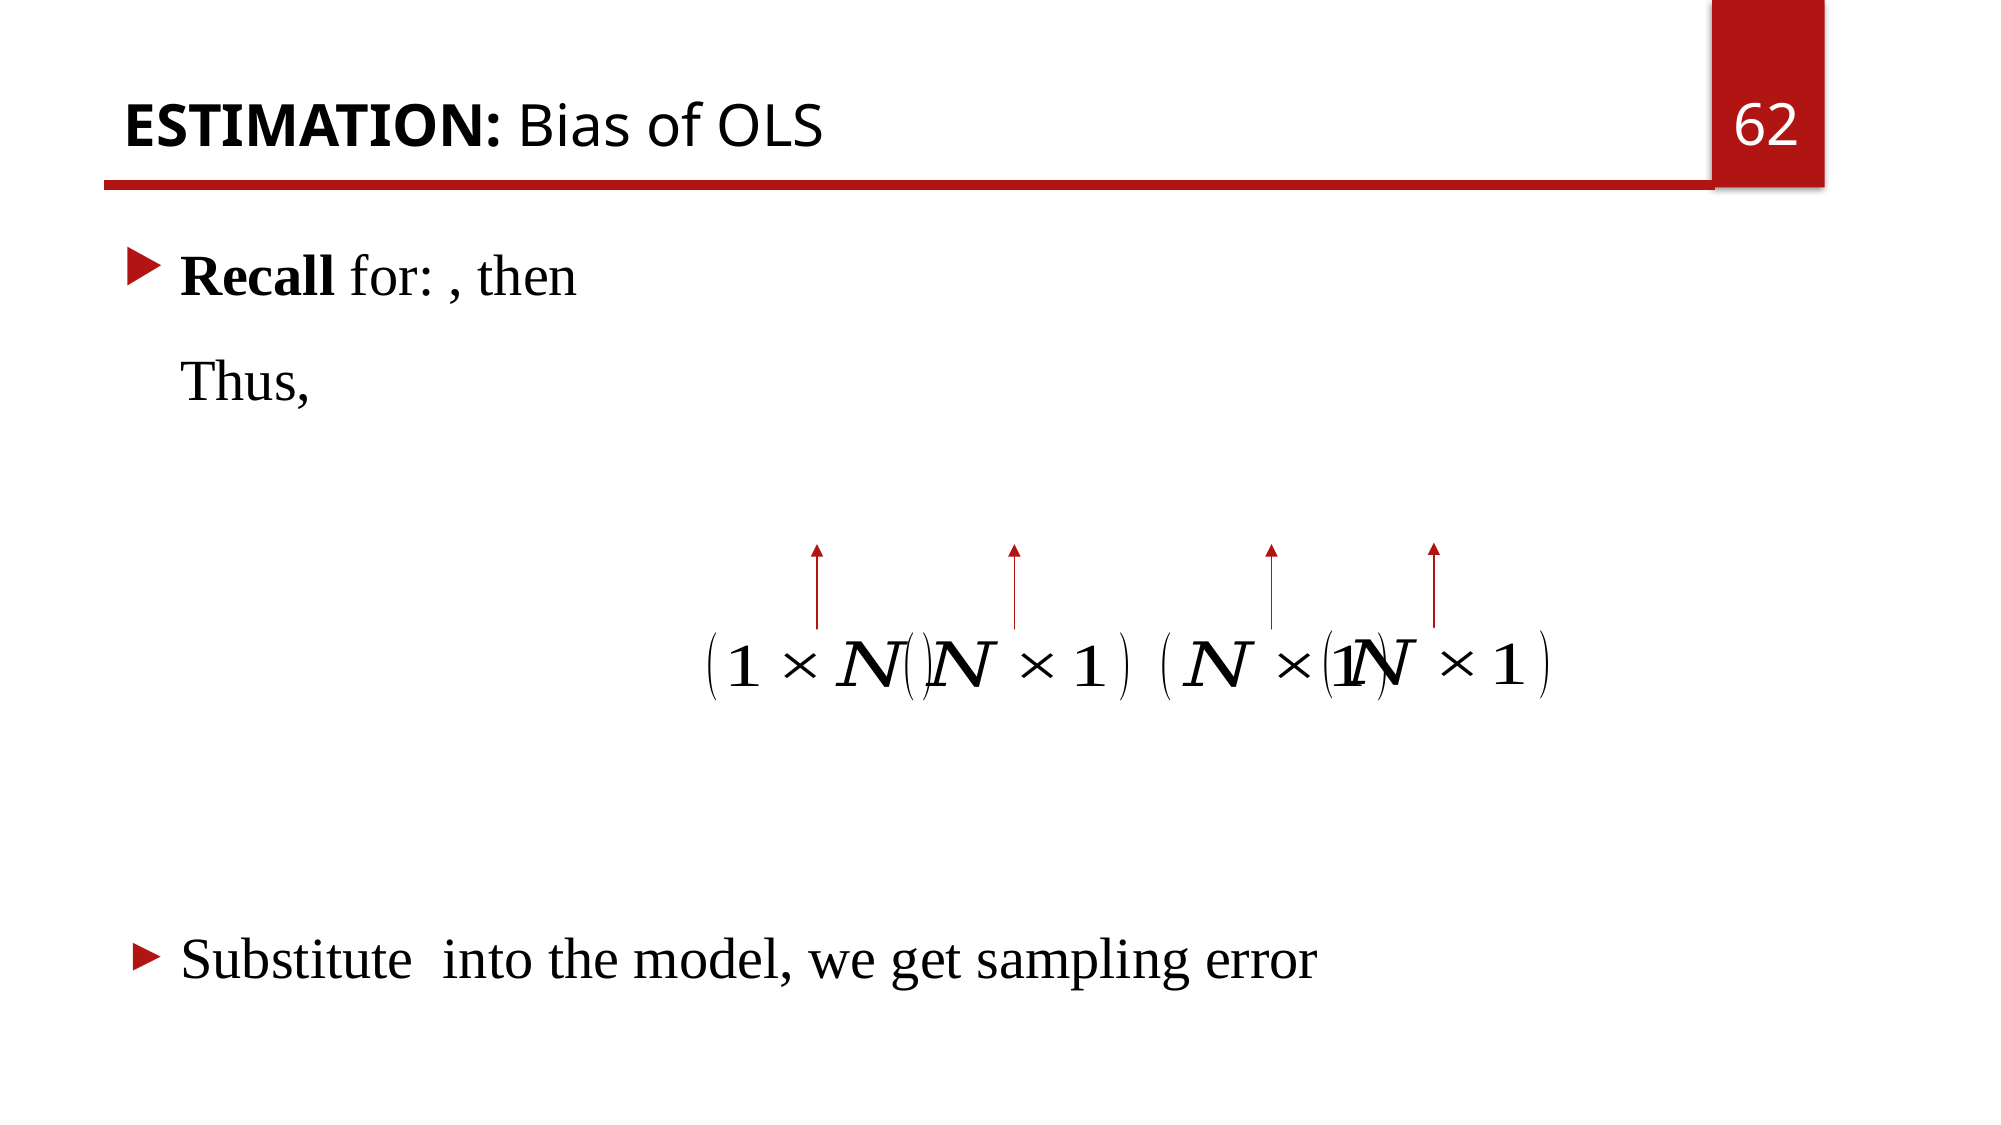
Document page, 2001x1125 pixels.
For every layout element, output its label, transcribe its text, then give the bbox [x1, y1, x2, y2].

slide_number 62 [1698, 48, 1836, 175]
text_box ESTIMATION: Bias of OLS [109, 64, 1686, 181]
